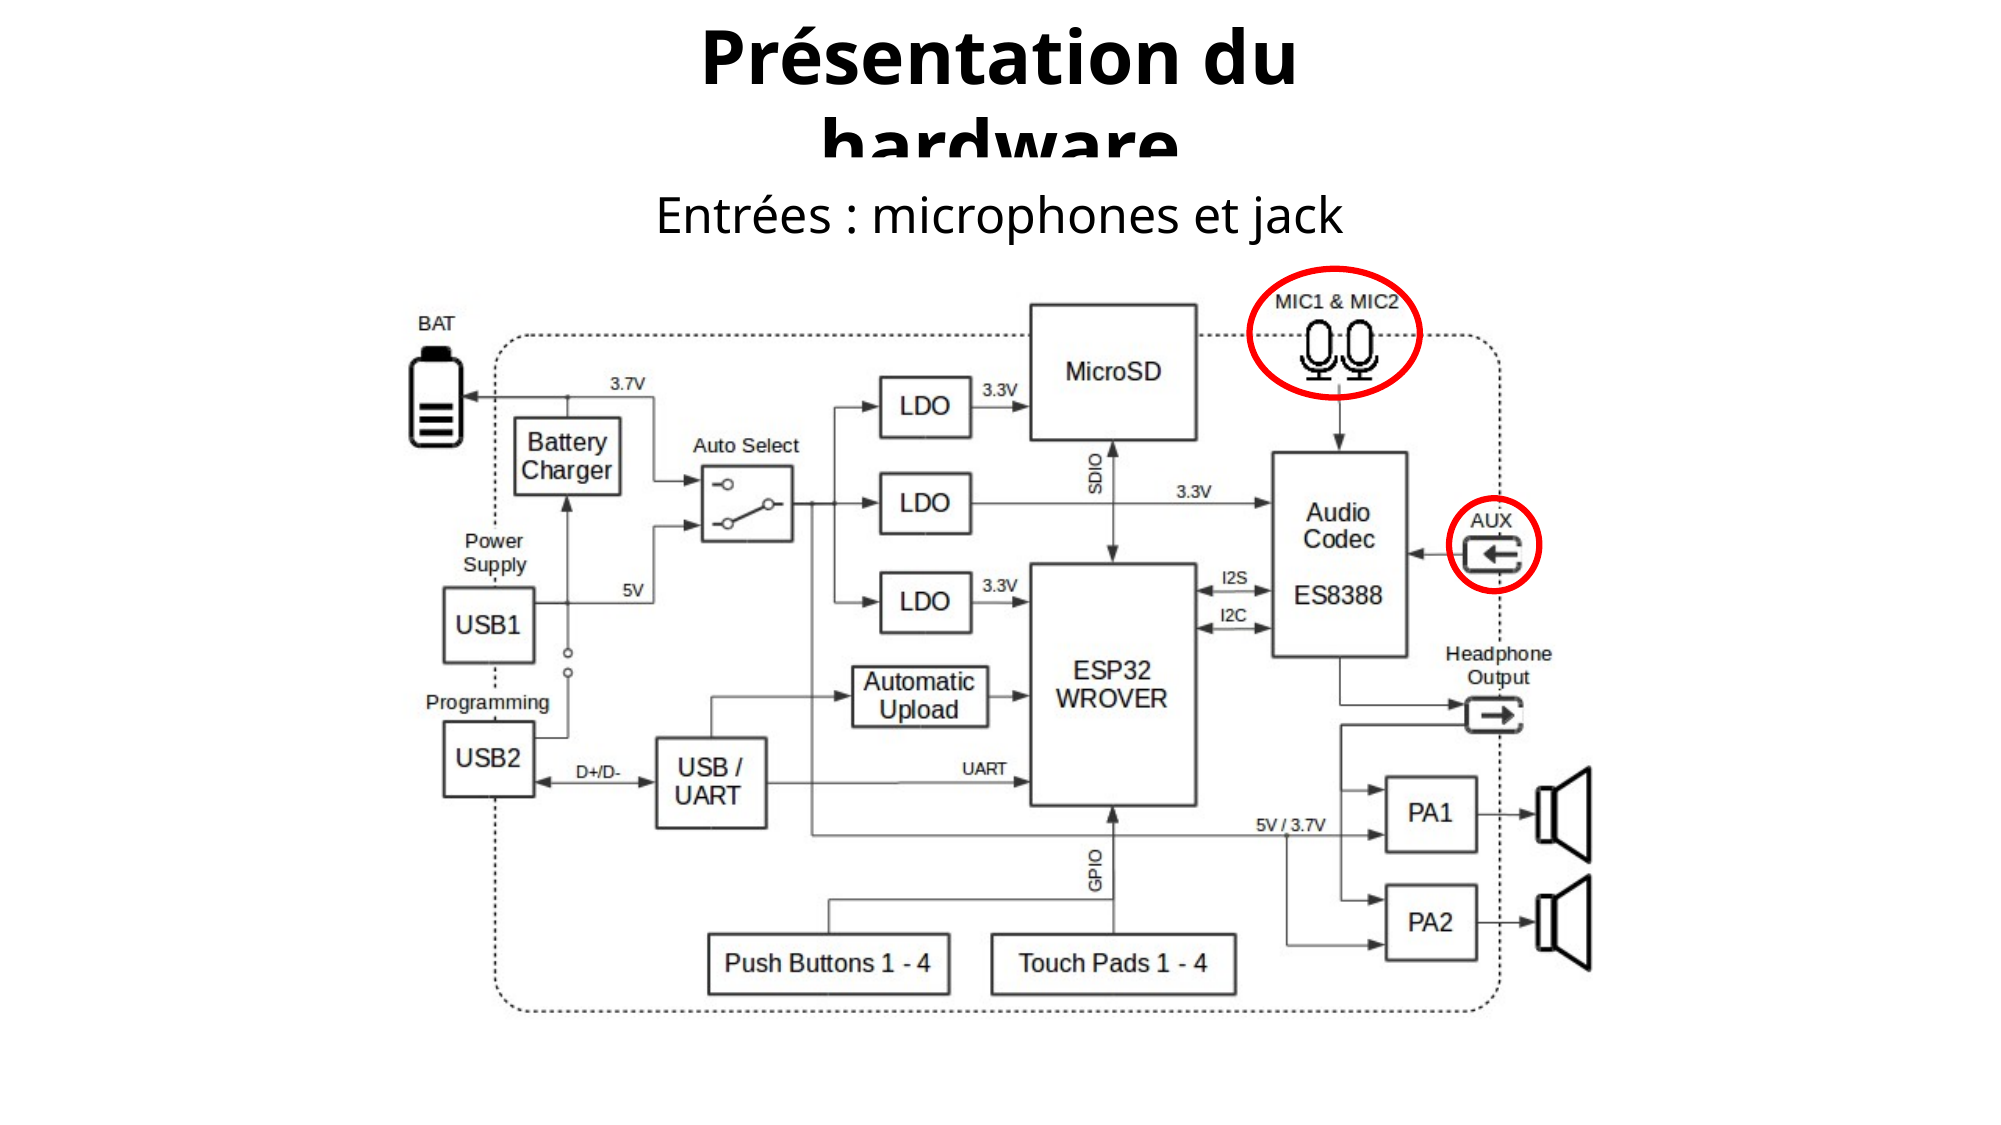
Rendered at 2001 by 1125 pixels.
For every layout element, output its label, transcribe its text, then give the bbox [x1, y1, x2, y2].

text_box Présentation du hardware [492, 42, 1508, 156]
text_box Entrées : microphones et jack [492, 156, 1508, 268]
picture [379, 268, 1621, 1049]
